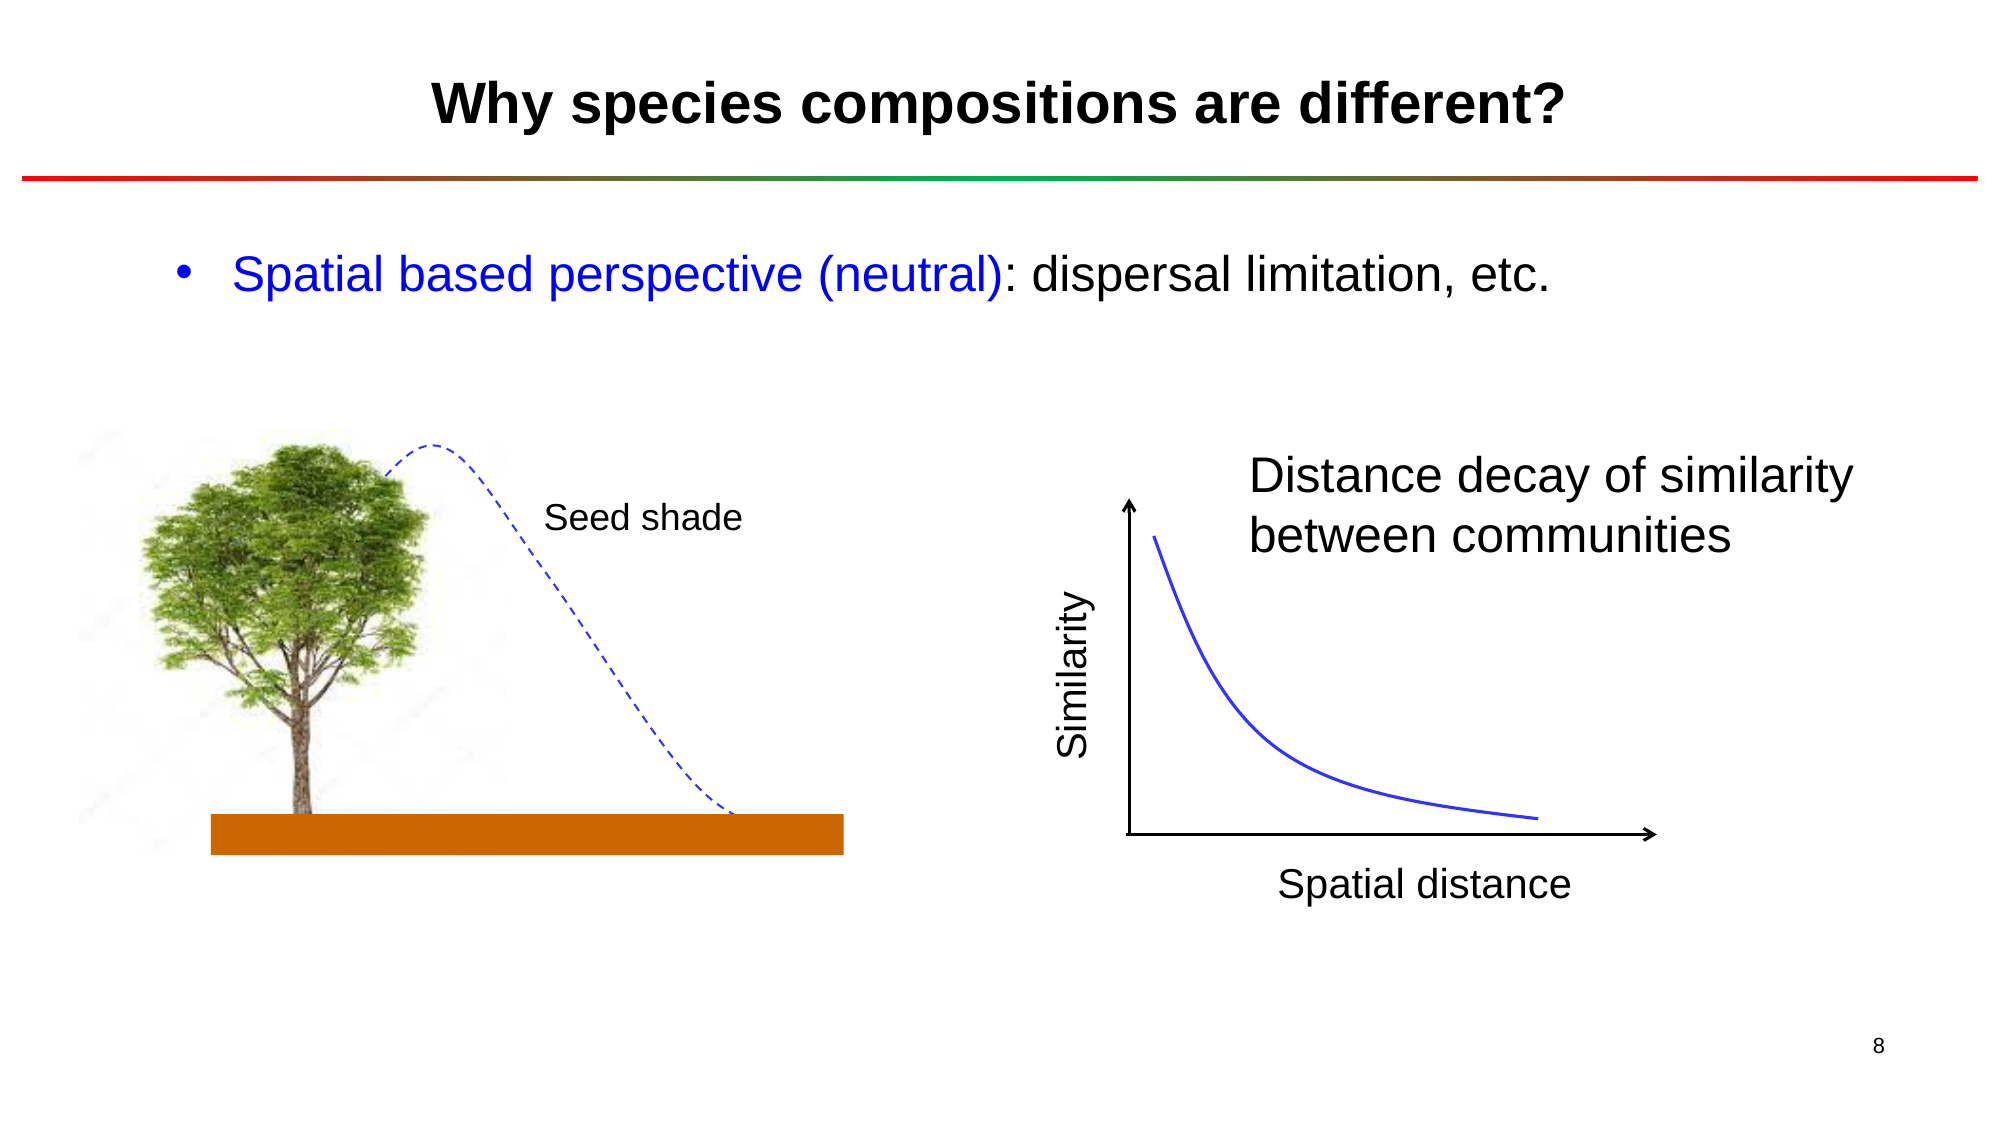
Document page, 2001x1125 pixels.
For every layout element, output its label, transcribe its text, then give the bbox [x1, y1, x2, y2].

text_box Distance decay of similarity between communities [1233, 435, 1924, 570]
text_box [1036, 498, 1657, 916]
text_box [79, 429, 844, 856]
slide_number 8 [1433, 1024, 1900, 1103]
text_box Spatial based perspective (neutral): dispersal limitation, etc. [160, 234, 1567, 309]
title Why species compositions are different? [99, 20, 1900, 181]
